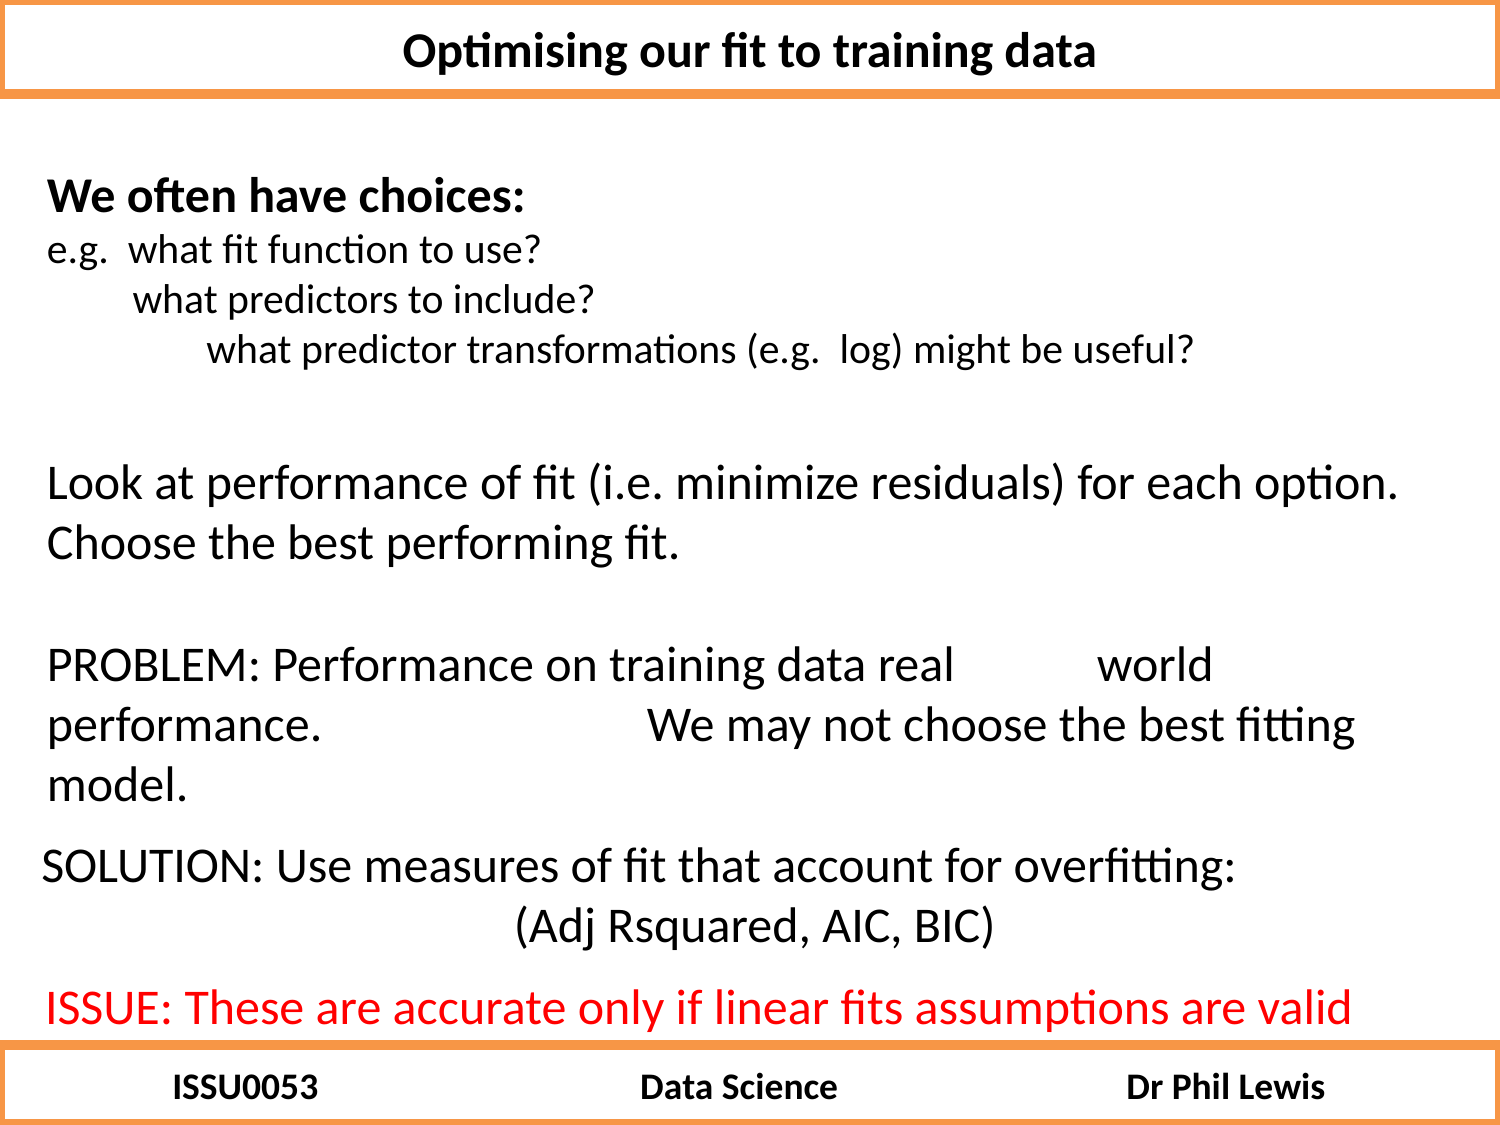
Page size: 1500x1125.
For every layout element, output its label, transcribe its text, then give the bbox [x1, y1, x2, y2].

text_box Optimising our fit to training data [0, 0, 1500, 95]
text_box Look at performance of fit (i.e. minimize residuals) for each option. Choose the best performing fit. [32, 441, 1474, 577]
text_box ISSU0053 Data Science Dr Phil Lewis [0, 1045, 1500, 1125]
text_box ISSUE: These are accurate only if linear fits assumptions are valid [30, 967, 1462, 1042]
text_box We often have choices: e.g. what fit function to use? what predictors to include? what predictor transformations (e.g. log) might be useful? [32, 154, 1407, 380]
text_box SOLUTION: Use measures of fit that account for overfitting: (Adj Rsquared, AIC, BIC) [26, 824, 1458, 960]
